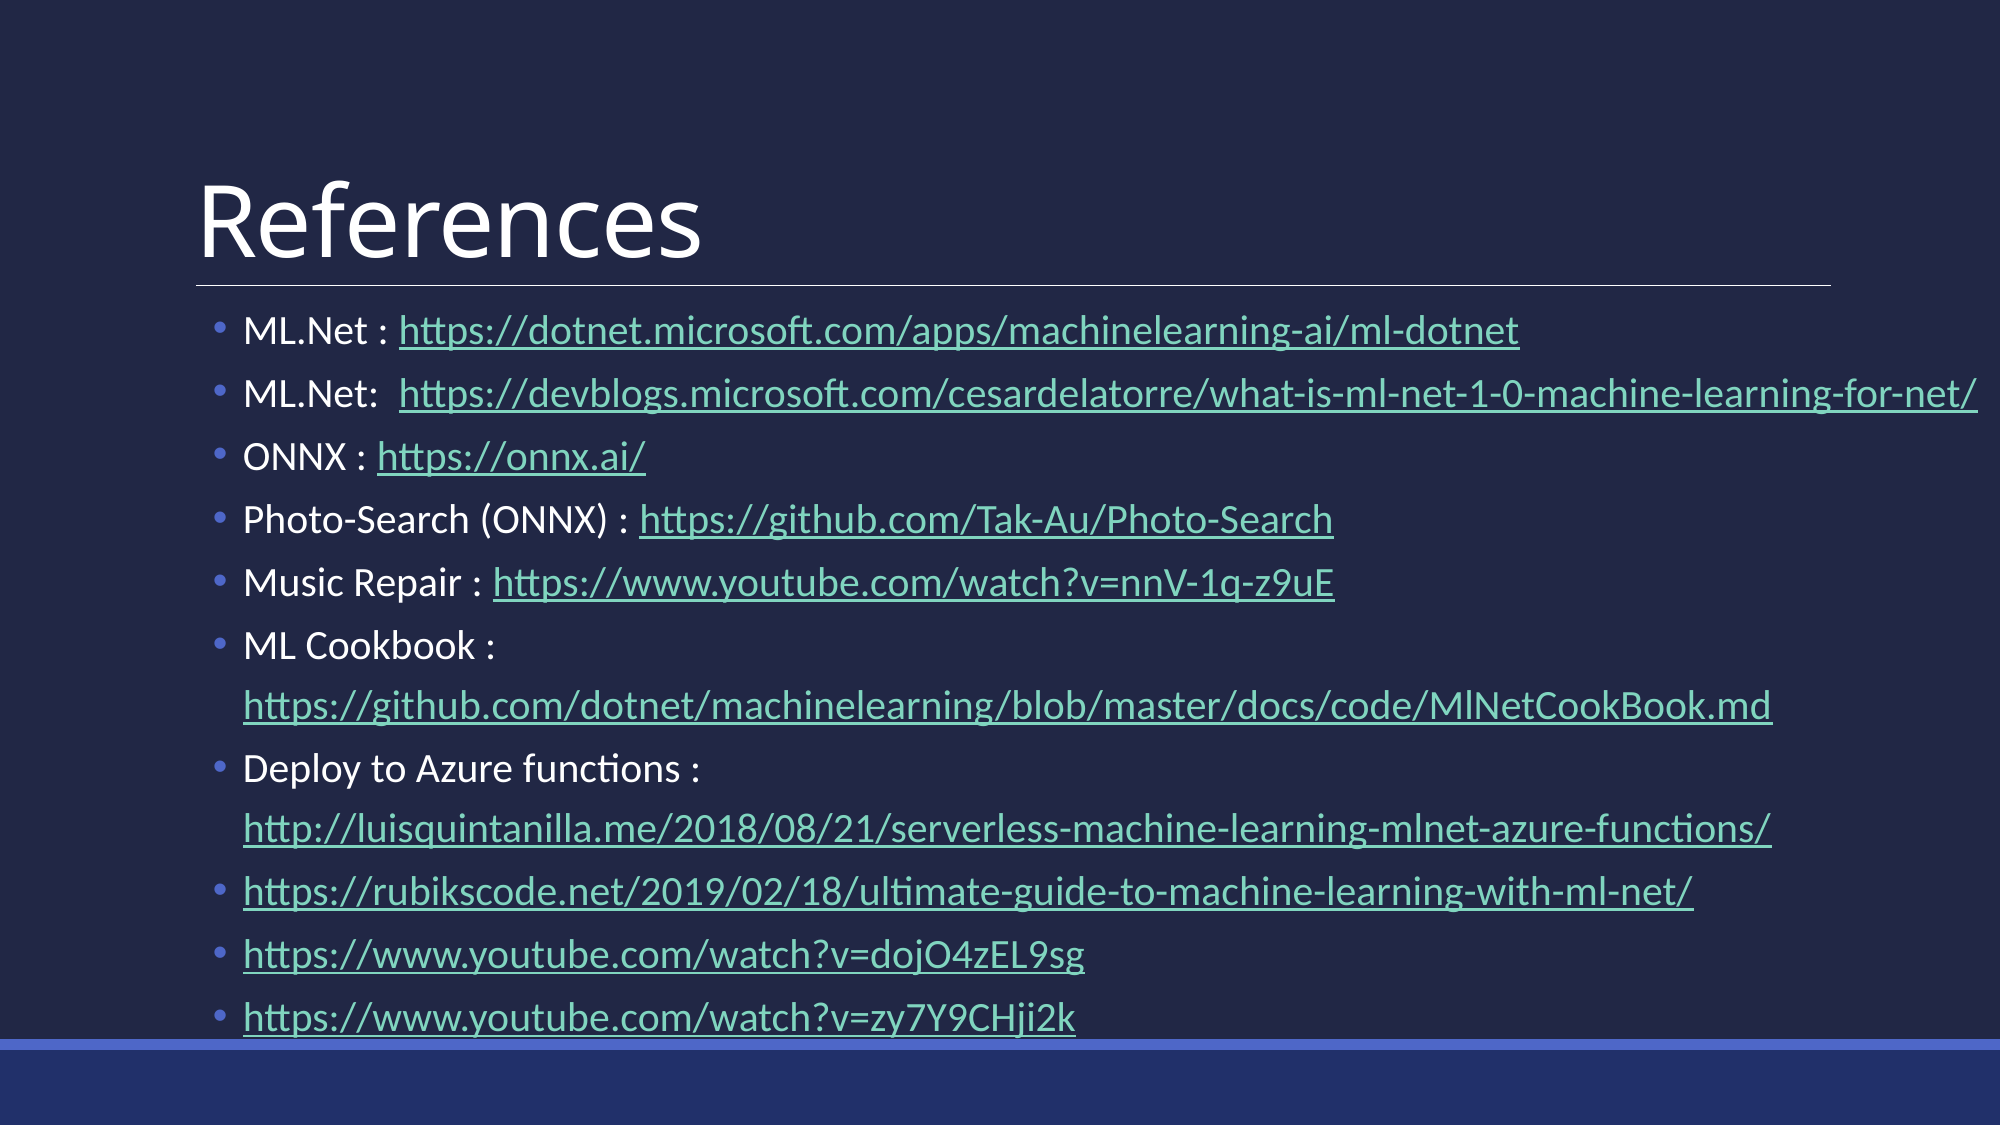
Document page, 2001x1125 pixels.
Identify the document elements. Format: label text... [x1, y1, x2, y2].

title References [180, 47, 1830, 285]
list ML.Net : https://dotnet.microsoft.com/apps/machinelearning-ai/ml-dotnet ML.Net: https://devblogs.microsoft.com/cesardelatorre/what-is-ml-net-1-0-machine-learning-for-net/ ONNX : https://onnx.ai/ Photo-Search (ONNX) : https://github.com/Tak-Au/Photo-Search Music Repair : https://www.youtube.com/watch?v=nnV-1q-z9uE ML Cookbook : https://github.com/dotnet/machinelearning/blob/master/docs/code/MlNetCookBook.md Deploy to Azure functions : http://luisquintanilla.me/2018/08/21/serverless-machine-learning-mlnet-azure-functions/ https://rubikscode.net/2019/02/18/ultimate-guide-to-machine-learning-with-ml-net/ https://www.youtube.com/watch?v=dojO4zEL9sg https://www.youtube.com/watch?v=zy7Y9CHji2k [180, 285, 2000, 1052]
